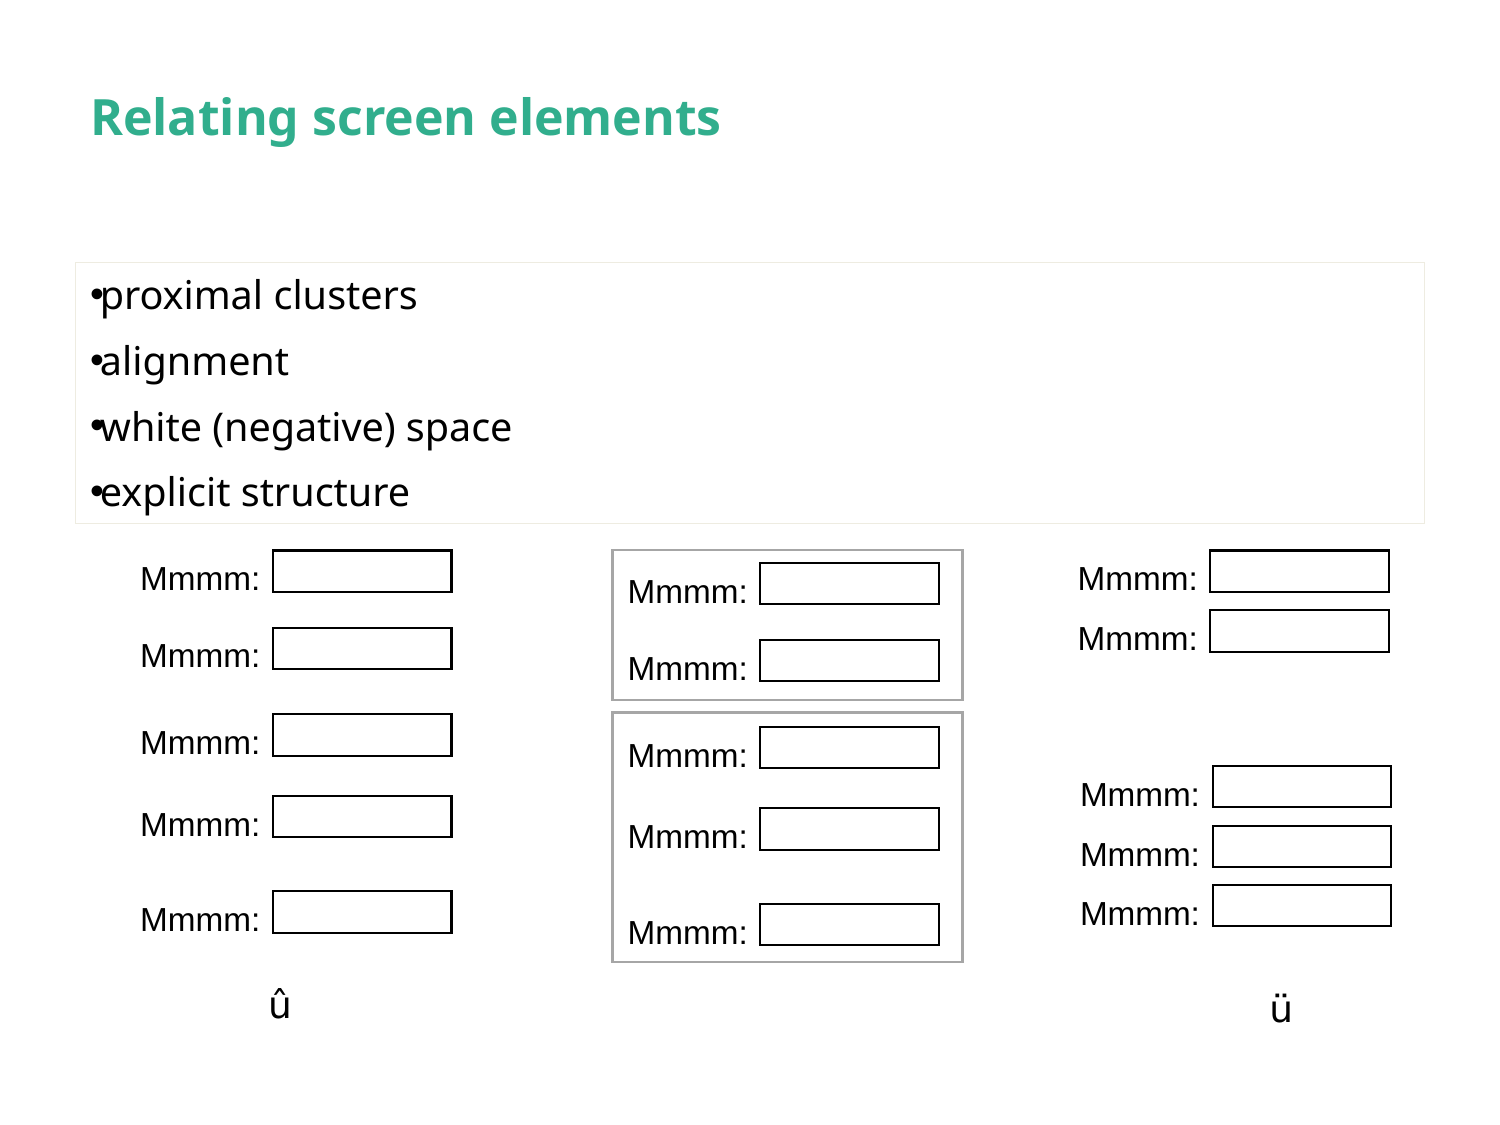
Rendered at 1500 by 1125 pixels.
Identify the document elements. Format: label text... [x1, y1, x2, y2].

list proximal clusters alignment white (negative) space explicit structure [75, 262, 1425, 524]
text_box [612, 549, 963, 963]
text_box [124, 549, 452, 1040]
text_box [1062, 549, 1392, 1044]
title Relating screen elements [75, 45, 1425, 187]
